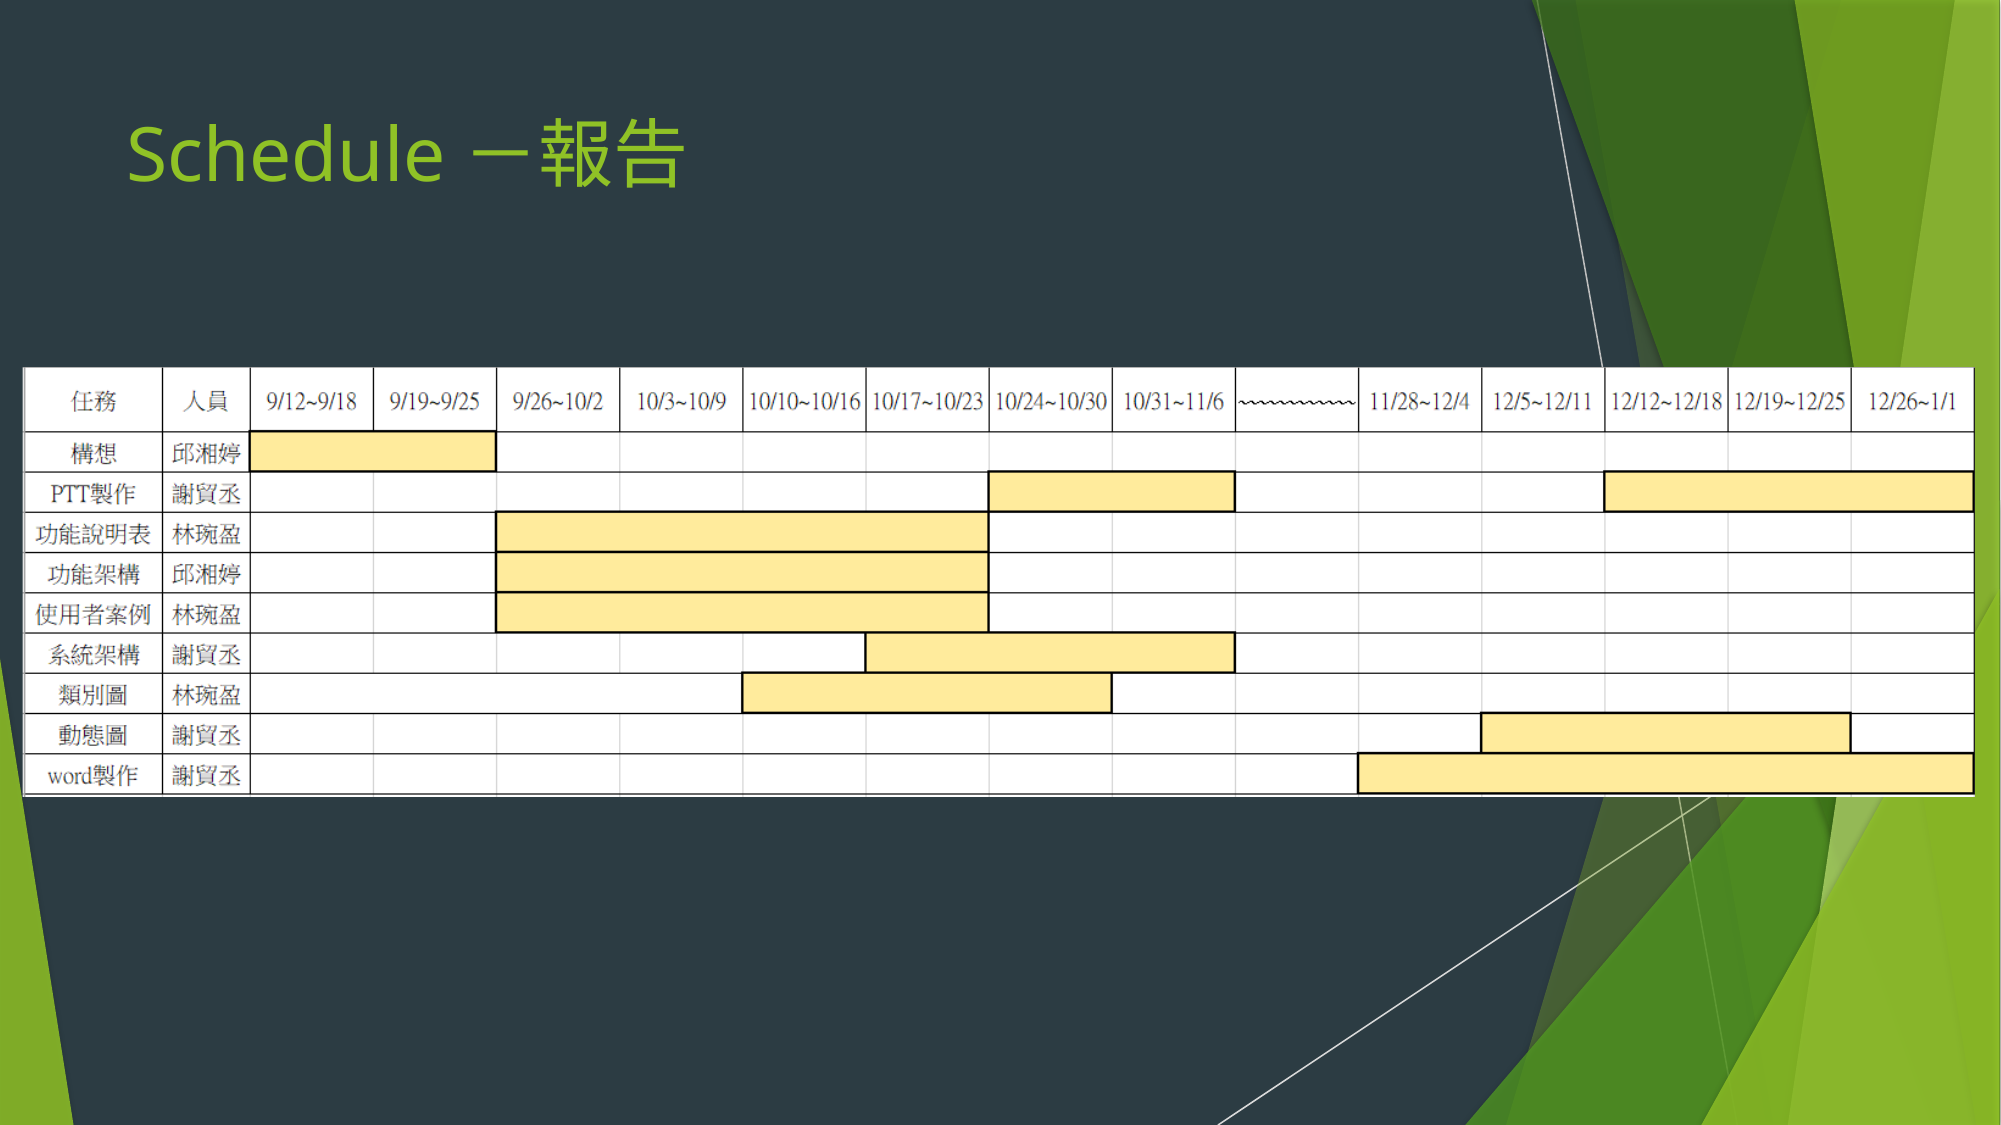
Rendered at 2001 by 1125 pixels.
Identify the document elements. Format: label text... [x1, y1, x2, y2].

picture [22, 366, 1976, 798]
title Schedule－報告 [111, 98, 1522, 316]
